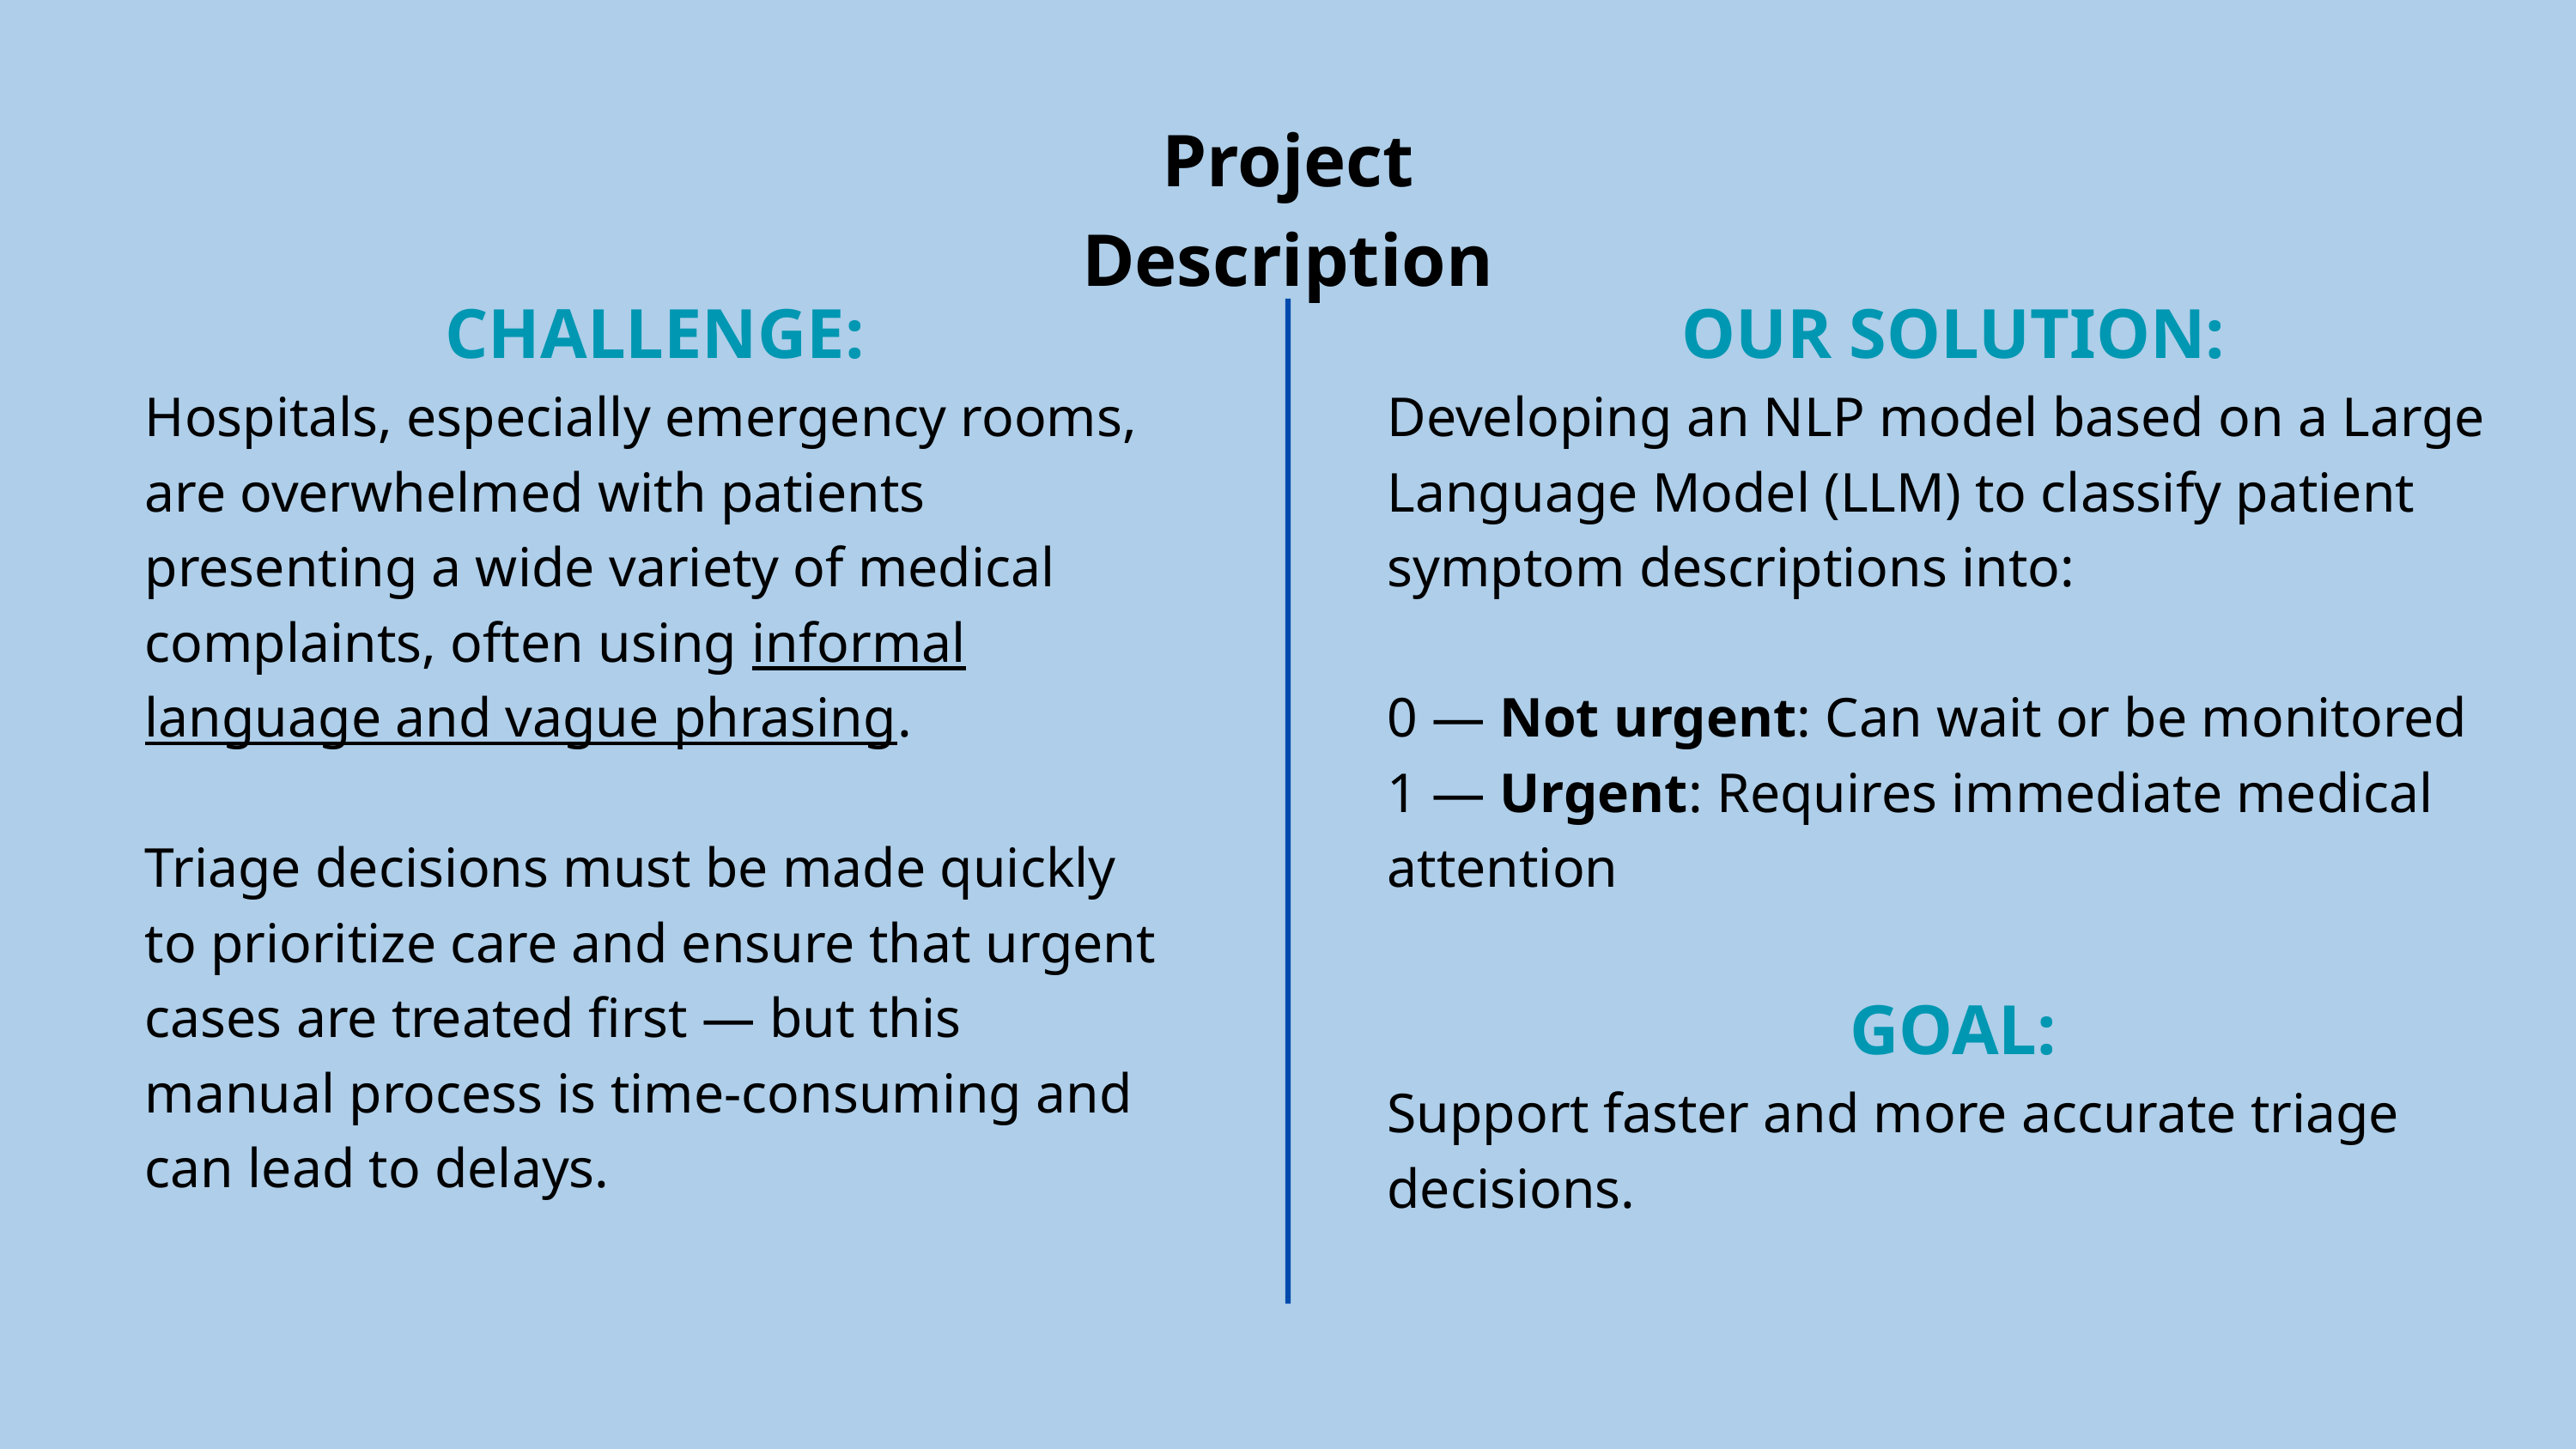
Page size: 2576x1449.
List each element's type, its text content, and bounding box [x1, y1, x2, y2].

text_box Project Description [947, 100, 1629, 301]
text_box OUR SOLUTION: Developing an NLP model based on a Large Language Model (LLM) to classify patient symptom descriptions into: 0 — Not urgent: Can wait or be monitored 1 — Urgent: Requires immediate medical attention GOAL: Support faster and more accurate triage decisions. [1387, 276, 2520, 1445]
text_box CHALLENGE: Hospitals, especially emergency rooms, are overwhelmed with patients presenting a wide variety of medical complaints, often using informal language and vague phrasing. Triage decisions must be made quickly to prioritize care and ensure that urgent cases are treated first — but this manual process is time-consuming and can lead to delays. [144, 276, 1165, 1355]
